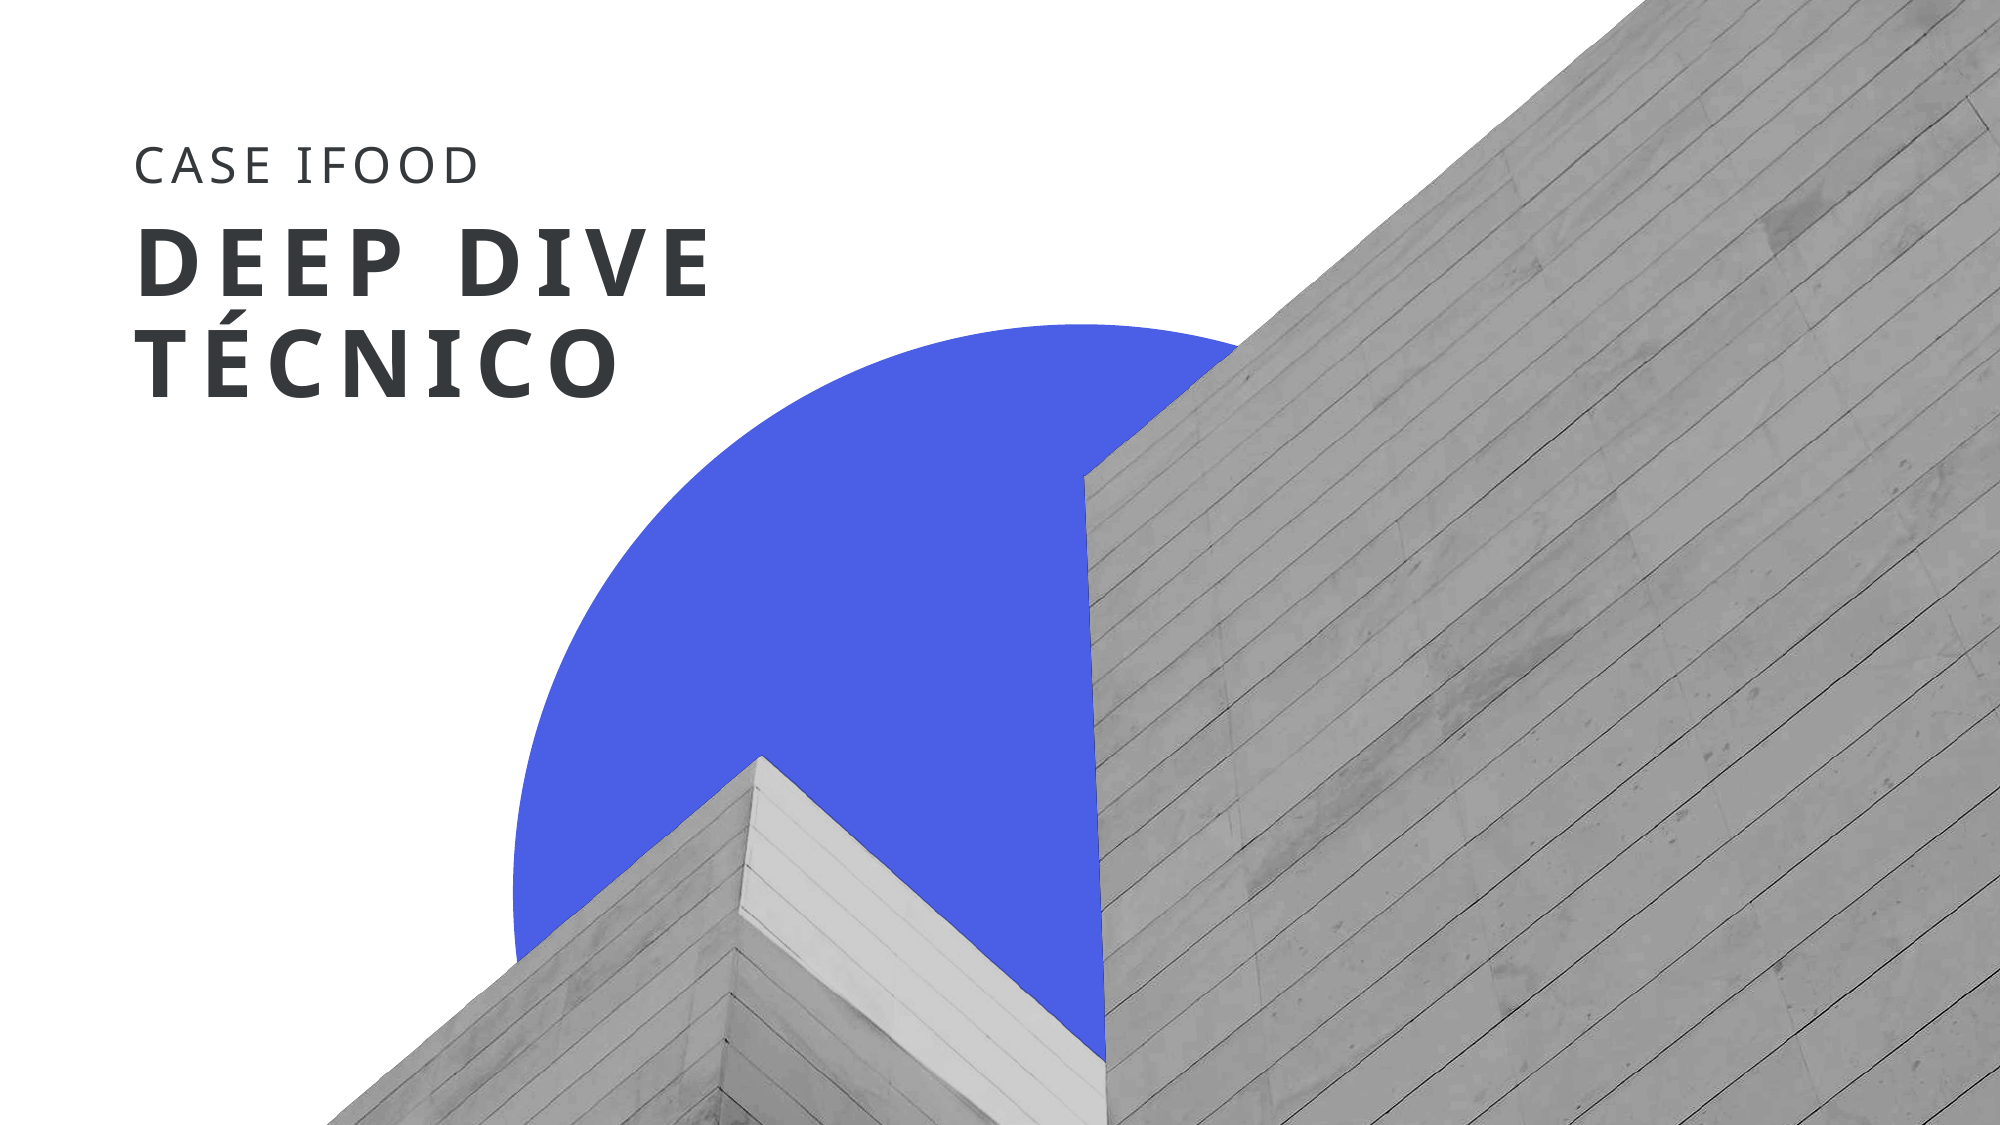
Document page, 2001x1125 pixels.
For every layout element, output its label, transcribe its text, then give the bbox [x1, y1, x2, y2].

picture [124, 0, 2000, 1125]
subtitle Case ifood [133, 103, 1351, 199]
title Deep dive técnico [133, 215, 1156, 778]
